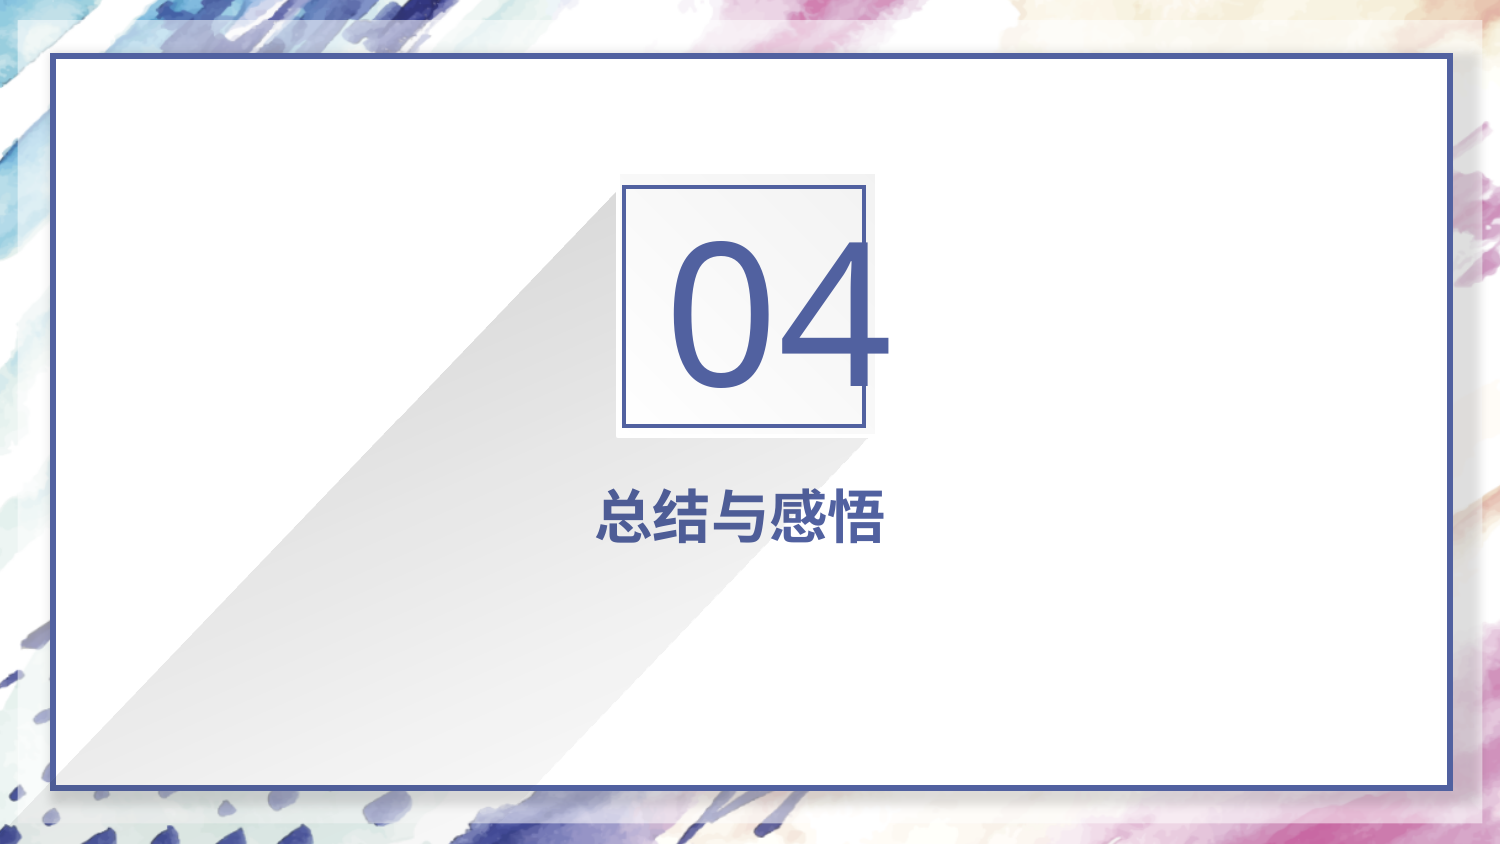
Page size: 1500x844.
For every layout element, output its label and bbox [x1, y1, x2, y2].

picture [0, 0, 1500, 844]
text_box [221, 168, 878, 844]
